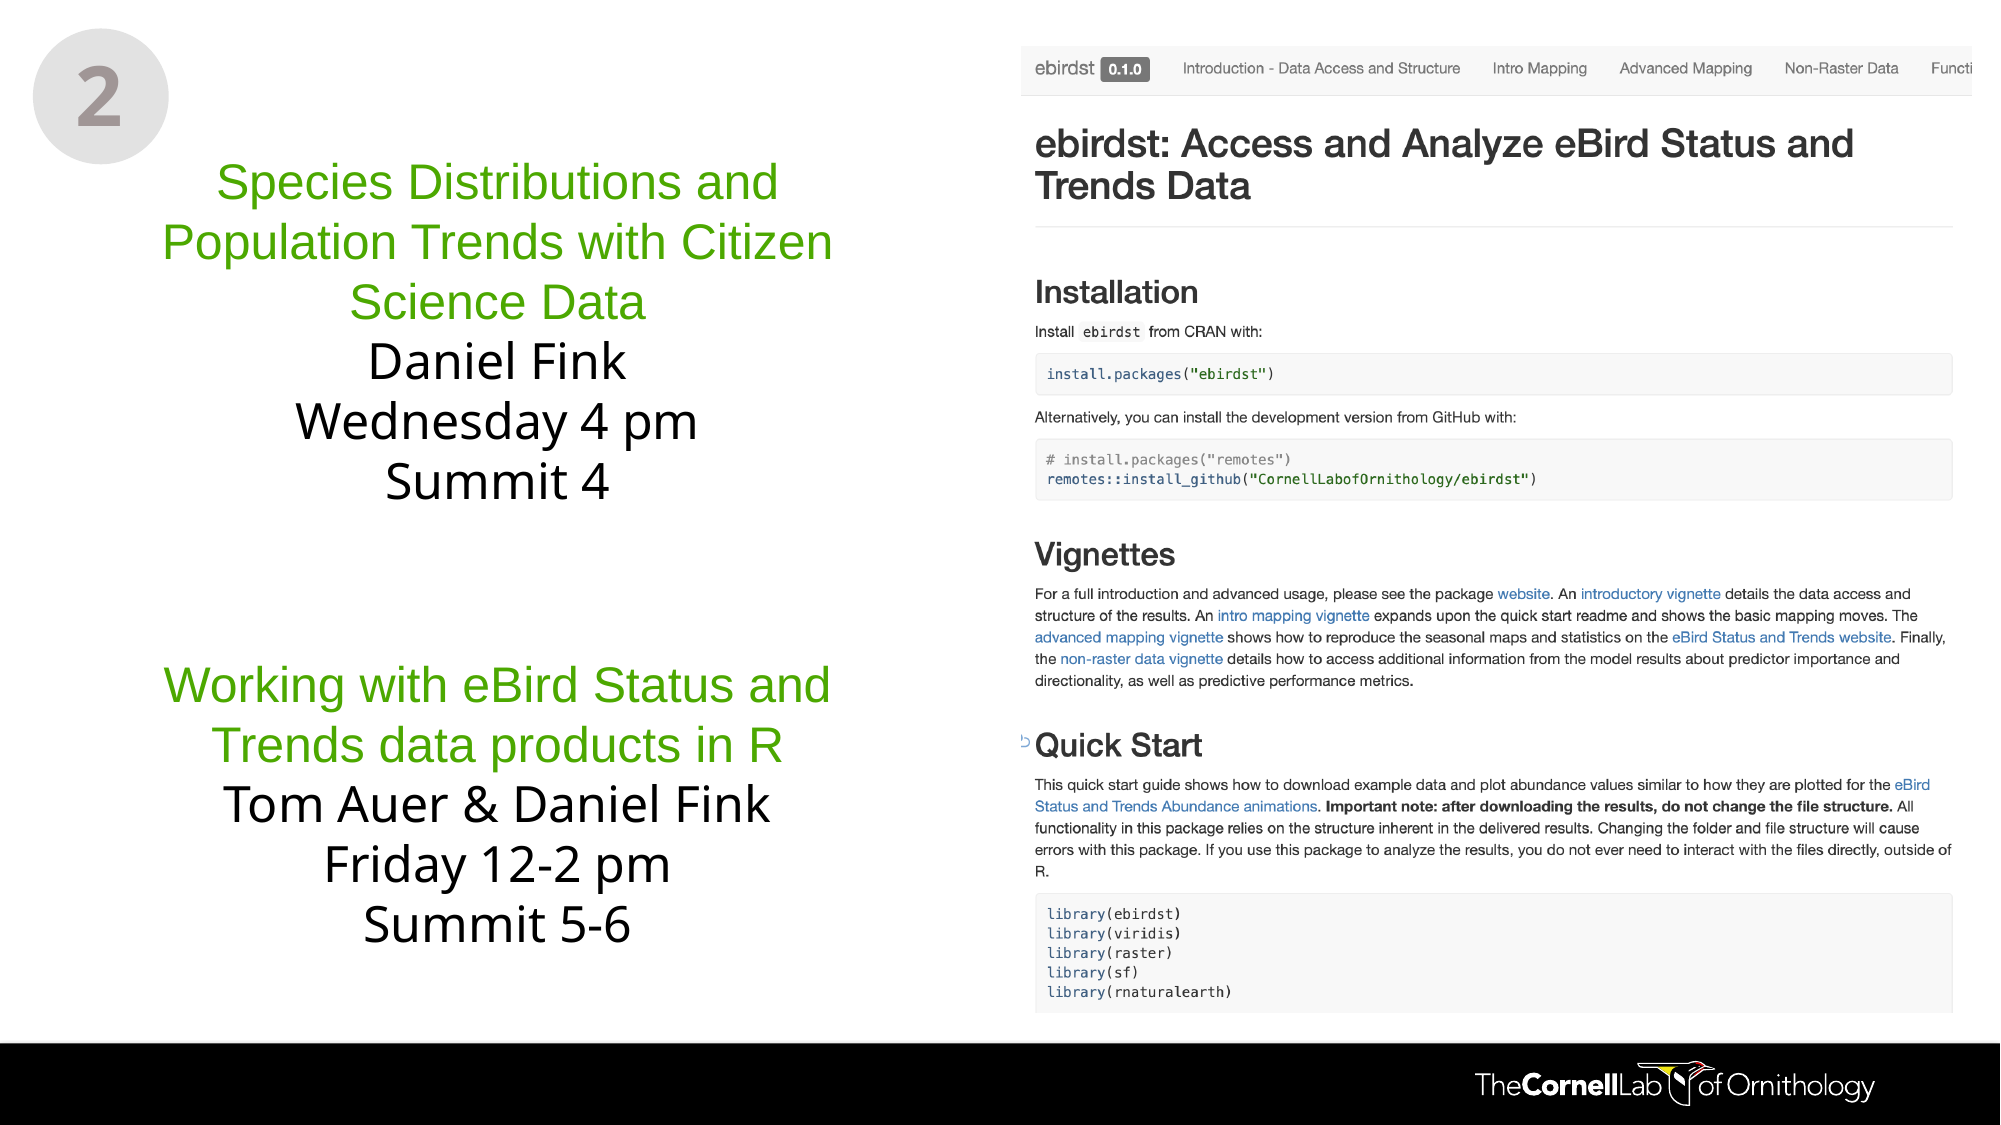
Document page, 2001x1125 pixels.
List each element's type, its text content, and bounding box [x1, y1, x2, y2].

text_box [32, 28, 169, 165]
text_box Species Distributions and Population Trends with Citizen Science Data Daniel Fink Wednesday 4 pm Summit 4 [90, 161, 905, 498]
text_box Working with eBird Status and Trends data products in R Tom Auer & Daniel Fink Friday 12-2 pm Summit 5-6 [90, 634, 905, 971]
picture [1021, 46, 1972, 1013]
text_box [0, 1043, 2000, 1125]
